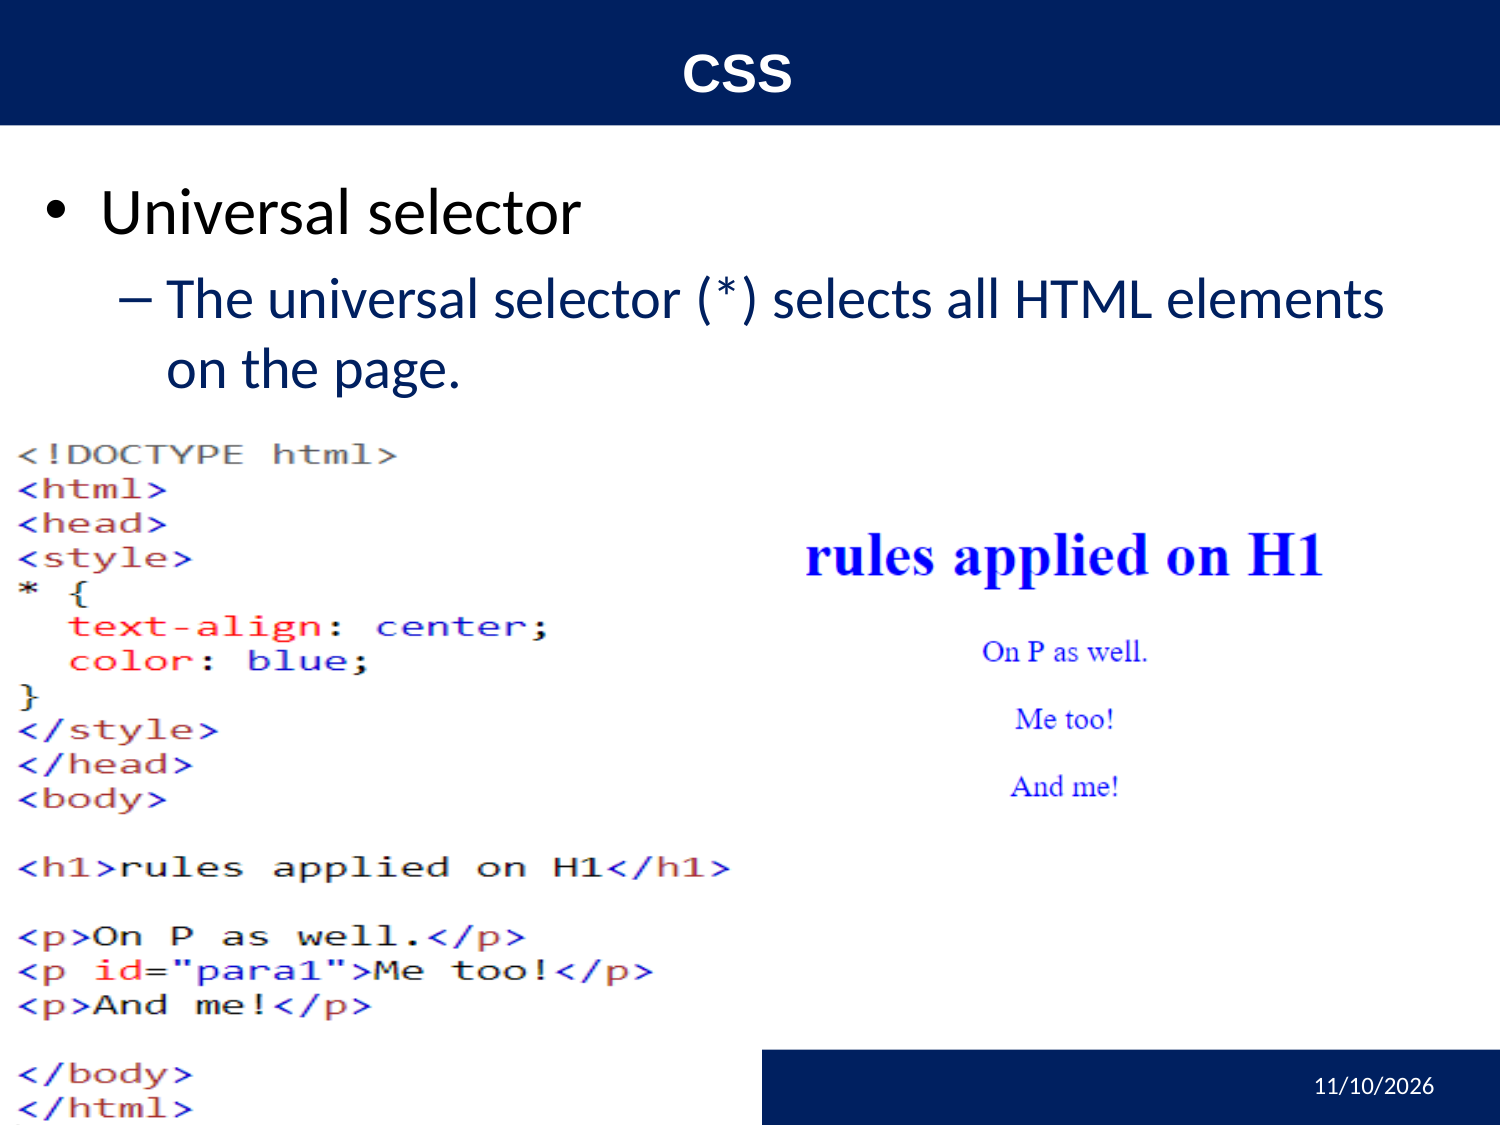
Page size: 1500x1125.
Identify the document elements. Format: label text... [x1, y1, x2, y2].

list Universal selector The universal selector (*) selects all HTML elements on the page. [29, 160, 1450, 1035]
picture [0, 435, 1422, 1125]
title CSS [29, 30, 1447, 111]
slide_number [1100, 1054, 1451, 1115]
